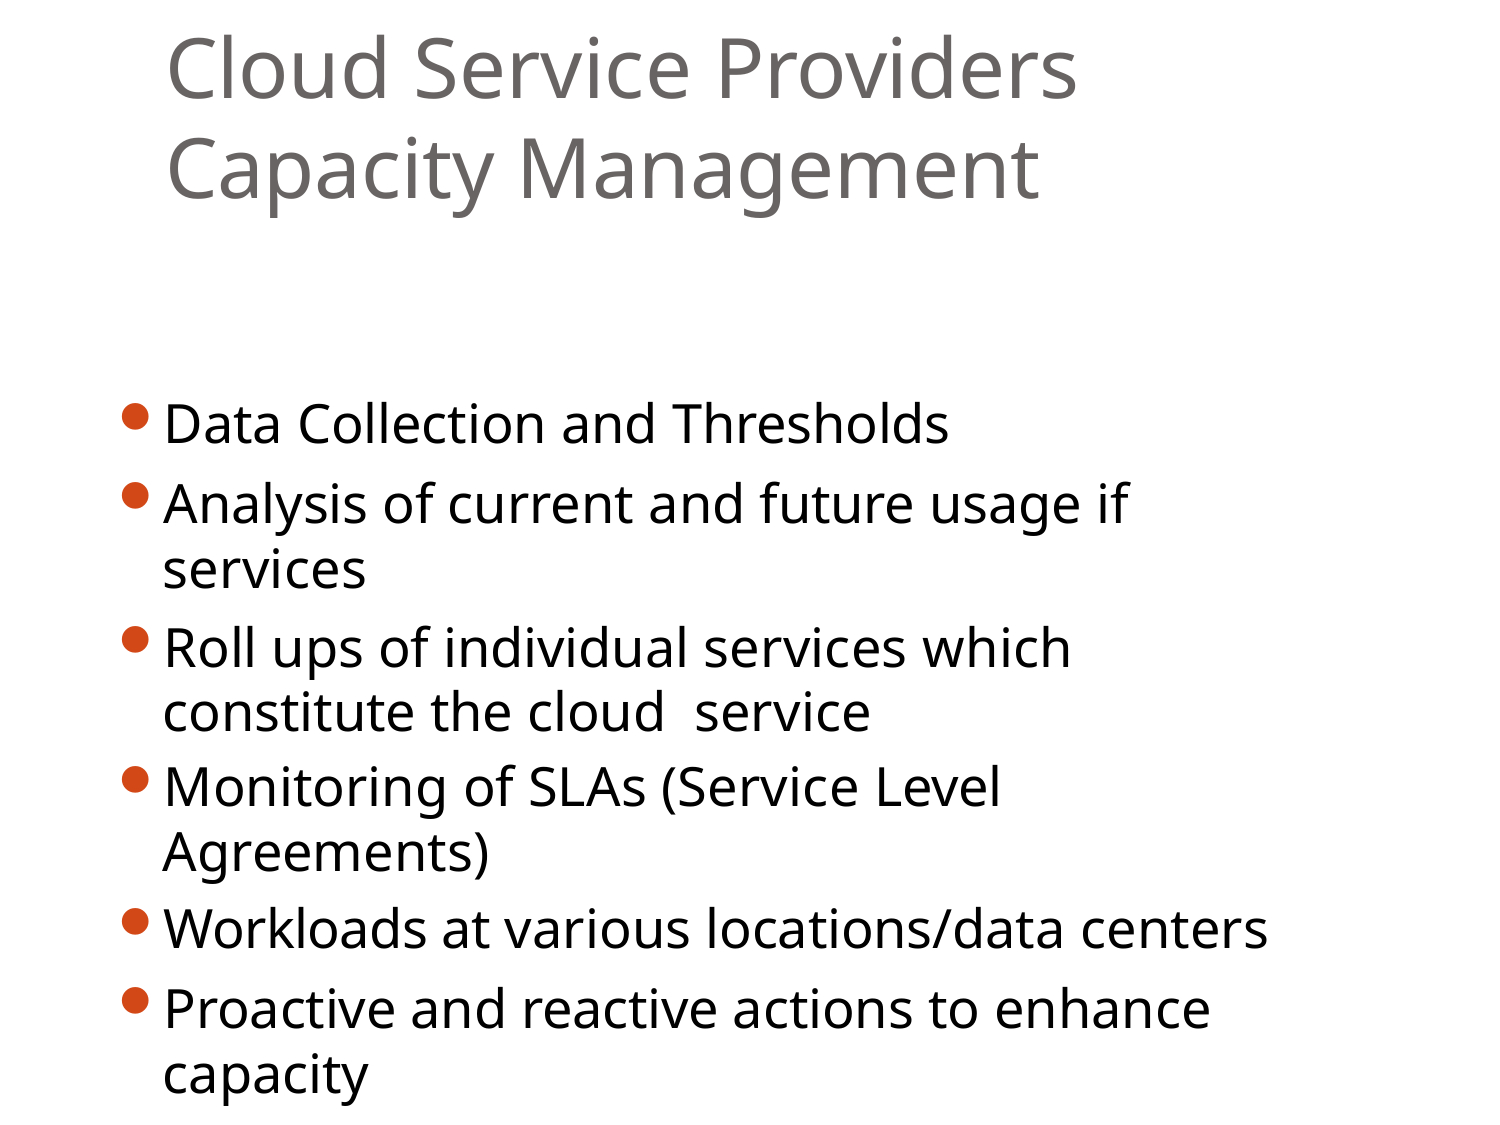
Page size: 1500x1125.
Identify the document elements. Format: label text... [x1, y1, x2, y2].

text_box Data Collection and Thresholds Analysis of current and future usage if services Roll ups of individual services which constitute the cloud service Monitoring of SLAs (Service Level Agreements) Workloads at various locations/data centers Proactive and reactive actions to enhance capacity [115, 373, 1279, 1104]
title Cloud Service Providers Capacity Management [162, 13, 1118, 216]
